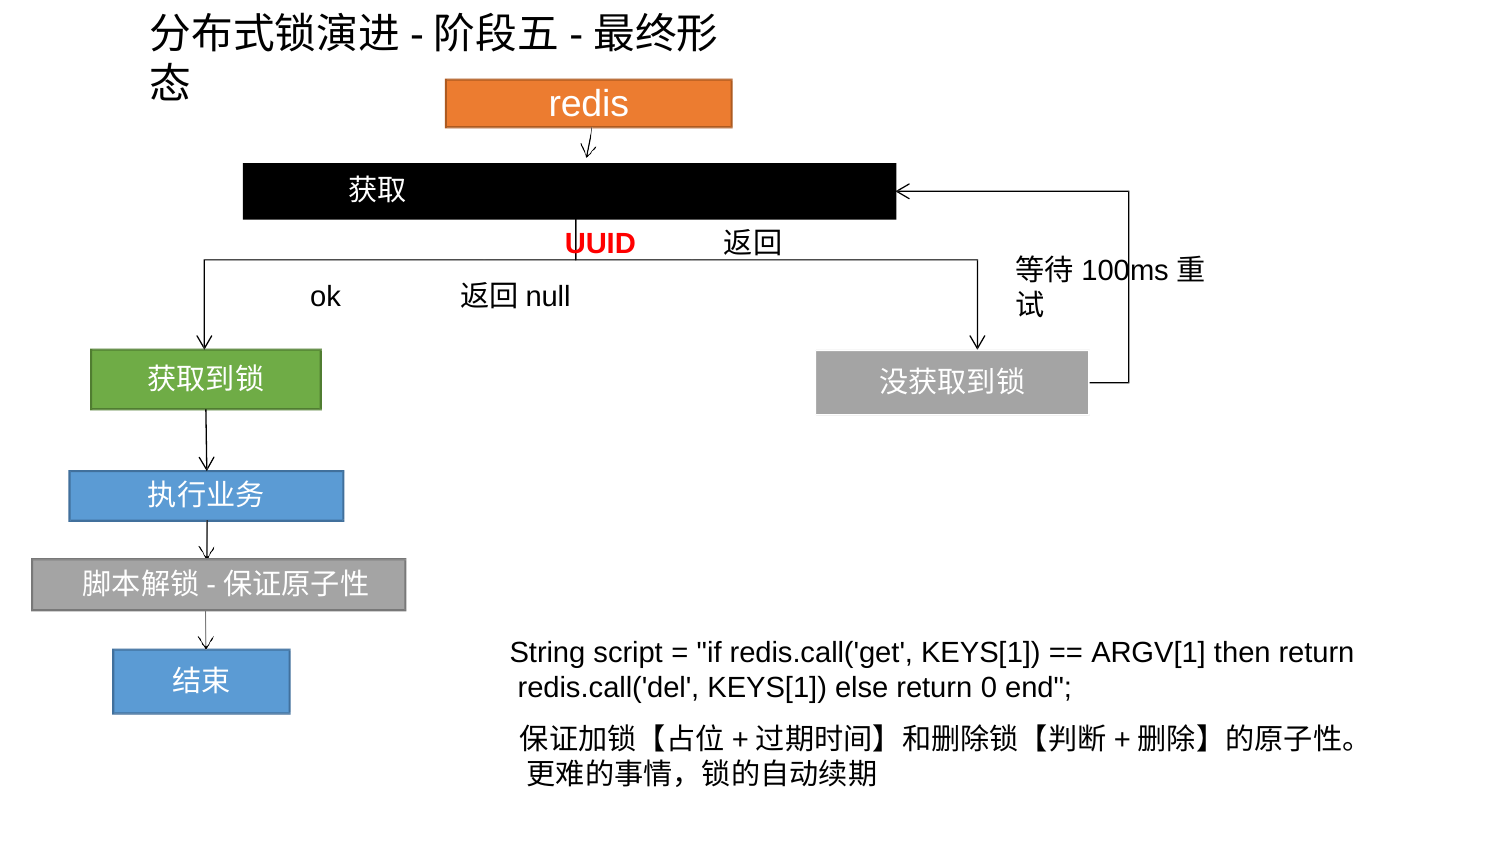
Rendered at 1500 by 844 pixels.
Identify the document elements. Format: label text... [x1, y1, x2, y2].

text_box String script = "if redis.call('get', KEYS[1]) == ARGV[1] then return redis.call('del', KEYS[1]) else return 0 end"; 保证加锁【占位+过期时间】和删除锁【判断+删除】的原子性。 更难的事情，锁的自动续期 [507, 631, 1359, 791]
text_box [444, 78, 733, 125]
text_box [30, 409, 407, 612]
text_box 等待100ms重试 [1096, 248, 1223, 321]
title 分布式锁演进-阶段五-最终形态 [147, 5, 722, 149]
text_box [89, 162, 191, 407]
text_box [111, 648, 291, 715]
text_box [196, 126, 1092, 650]
